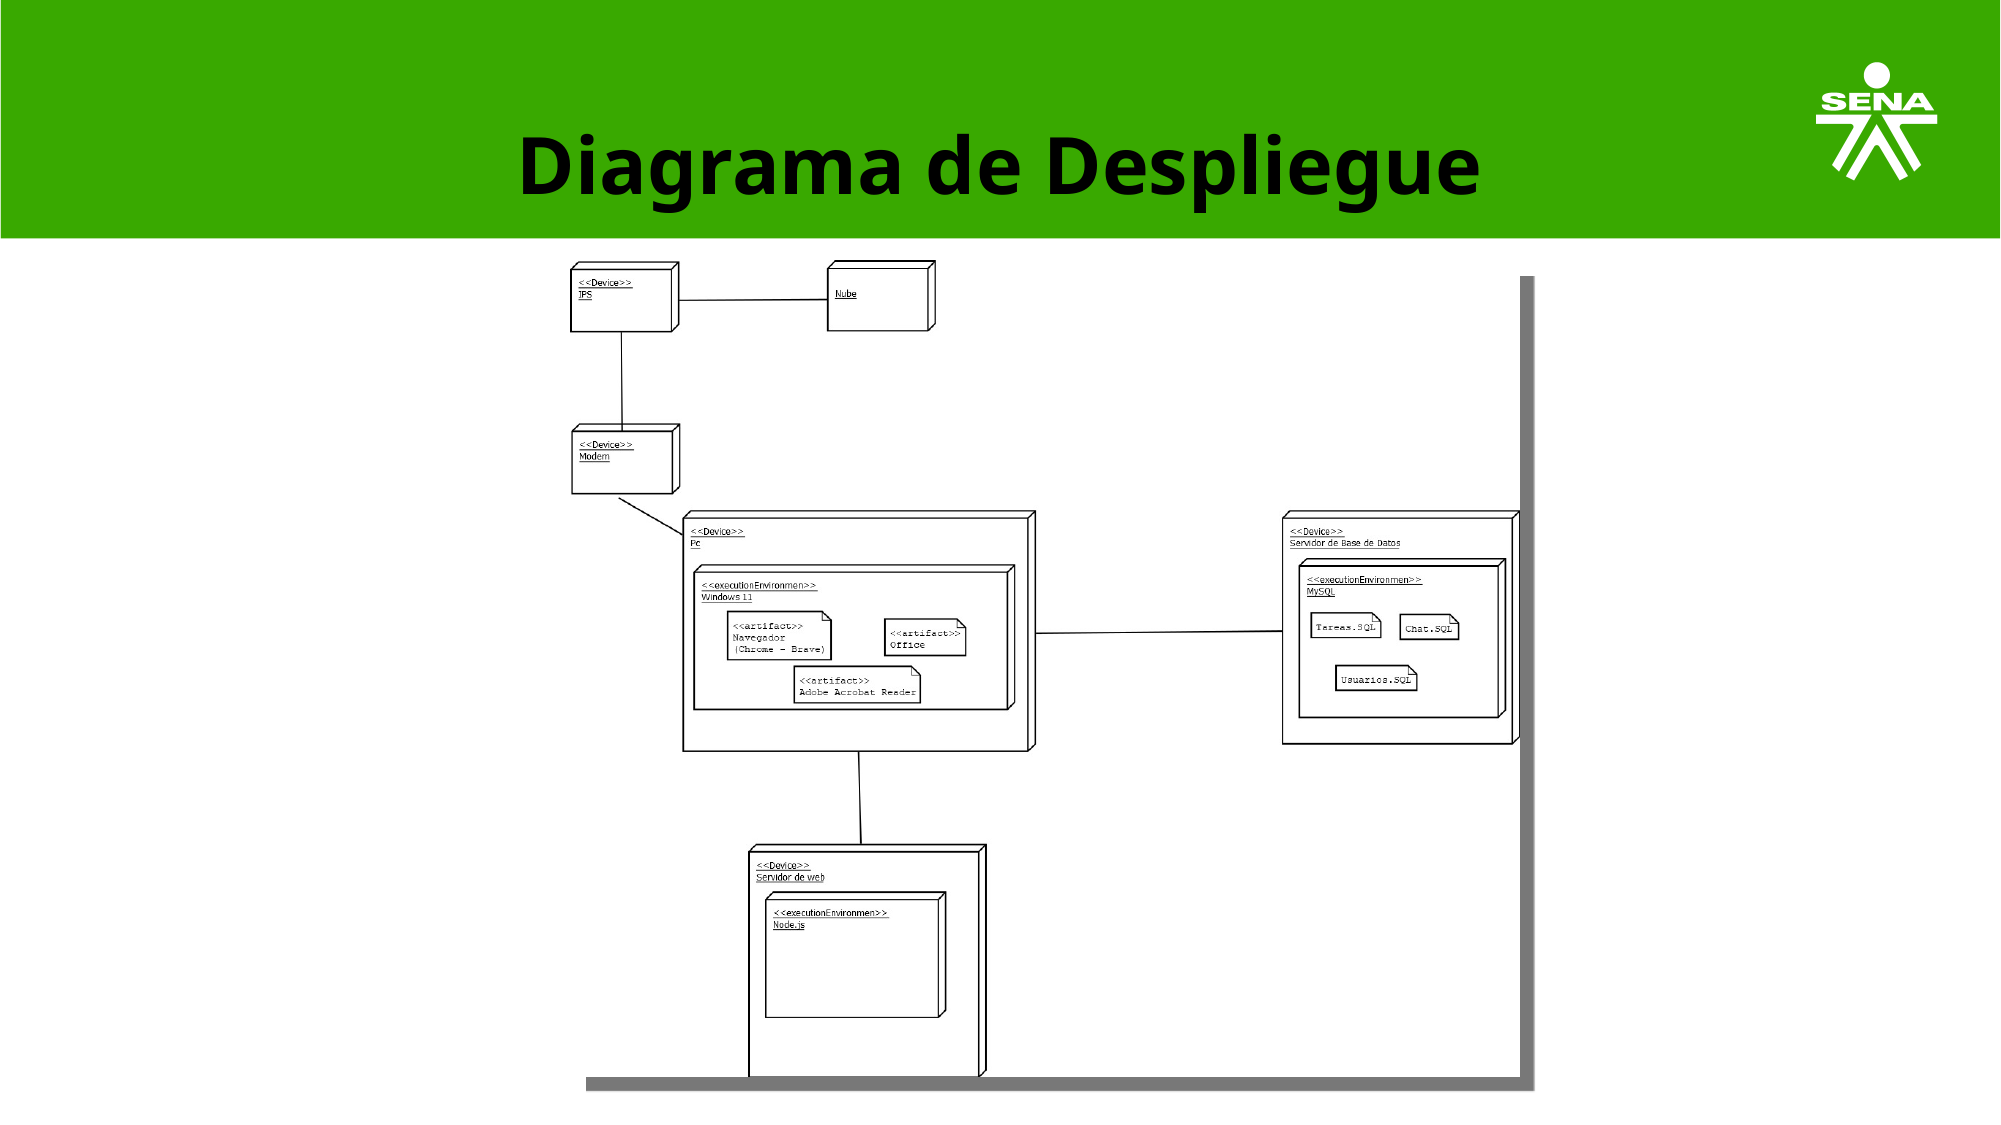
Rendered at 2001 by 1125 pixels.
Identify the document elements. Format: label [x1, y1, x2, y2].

title [137, 60, 1863, 278]
picture [570, 260, 1520, 1077]
